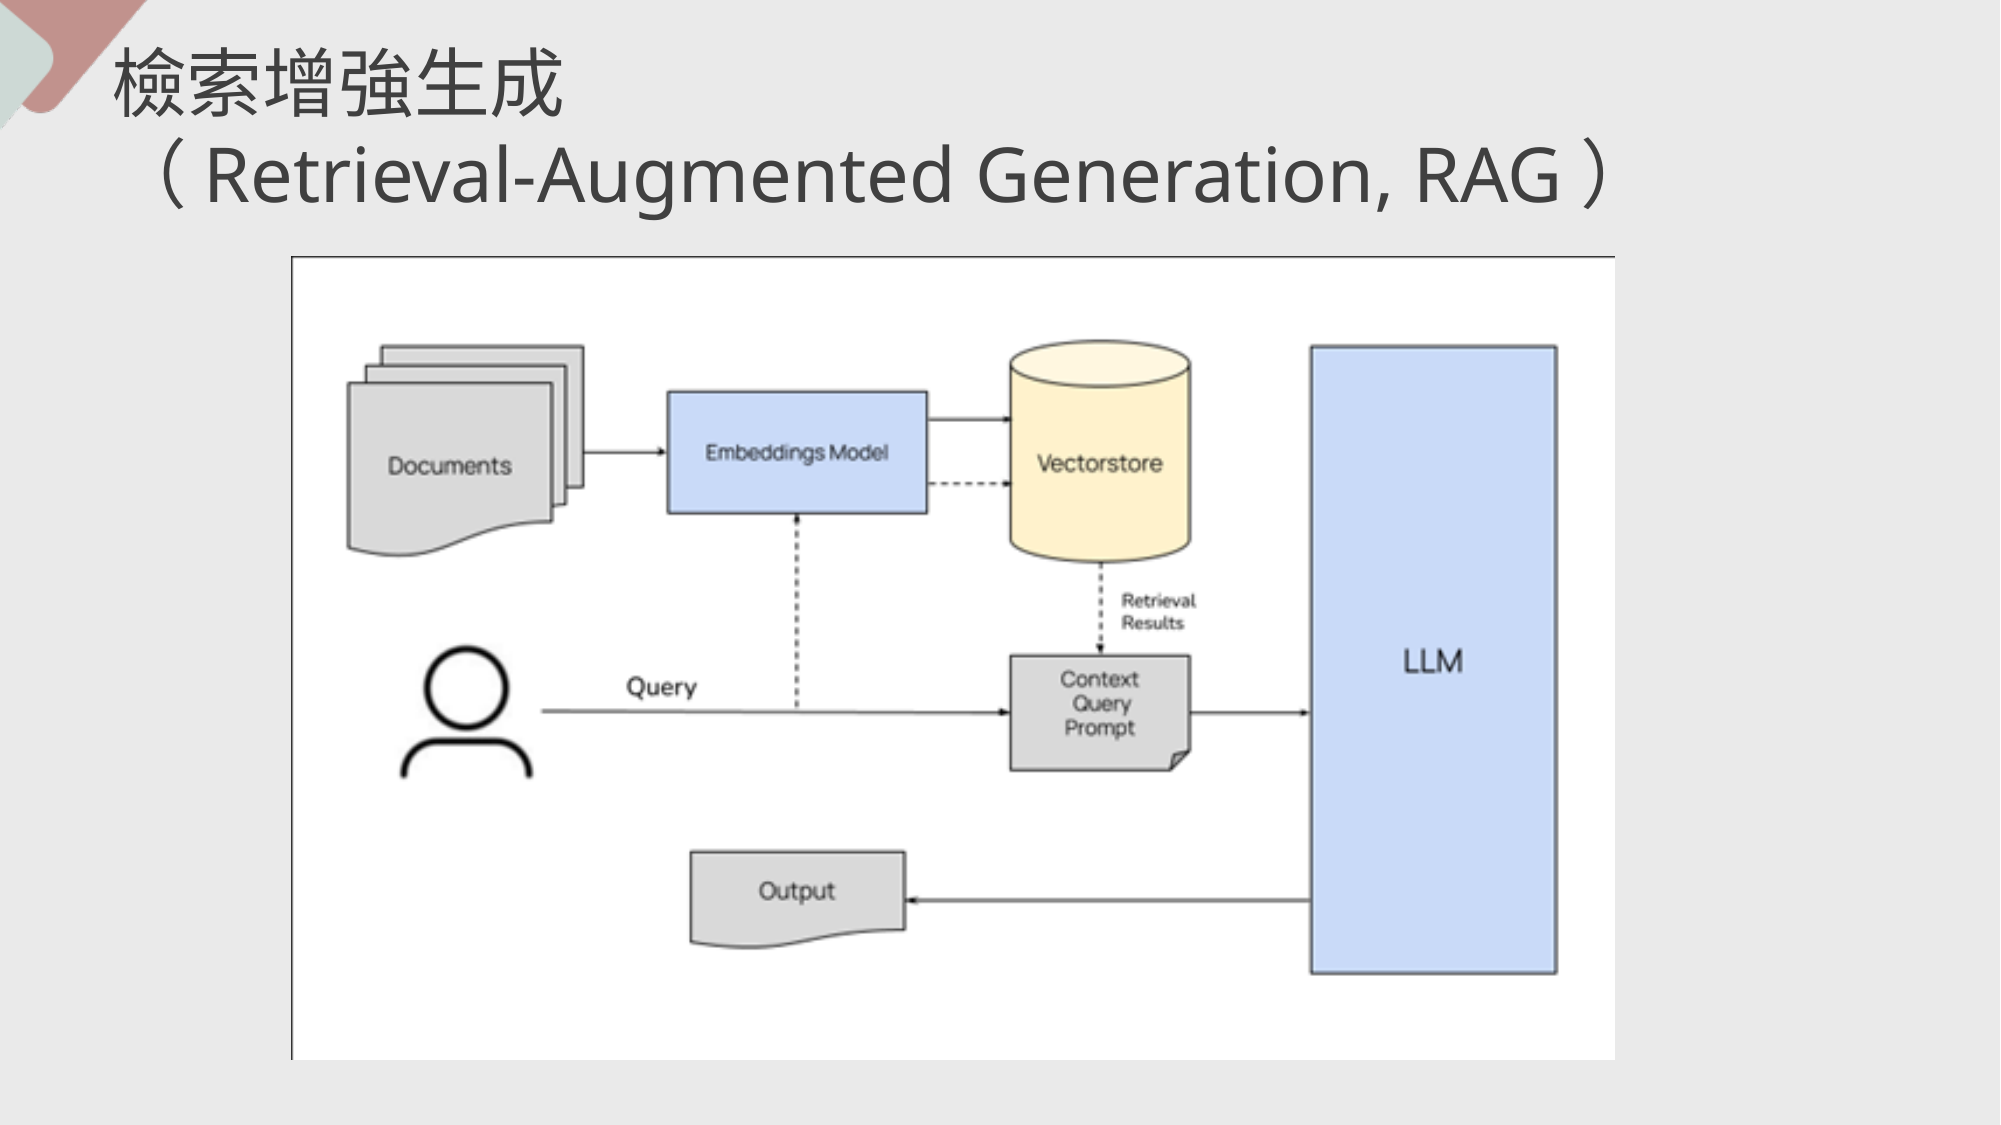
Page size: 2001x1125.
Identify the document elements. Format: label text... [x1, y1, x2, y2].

picture [291, 256, 1615, 1060]
text_box 檢索增強生成 （Retrieval-Augmented Generation, RAG） [96, 28, 1814, 296]
picture [0, 0, 148, 131]
